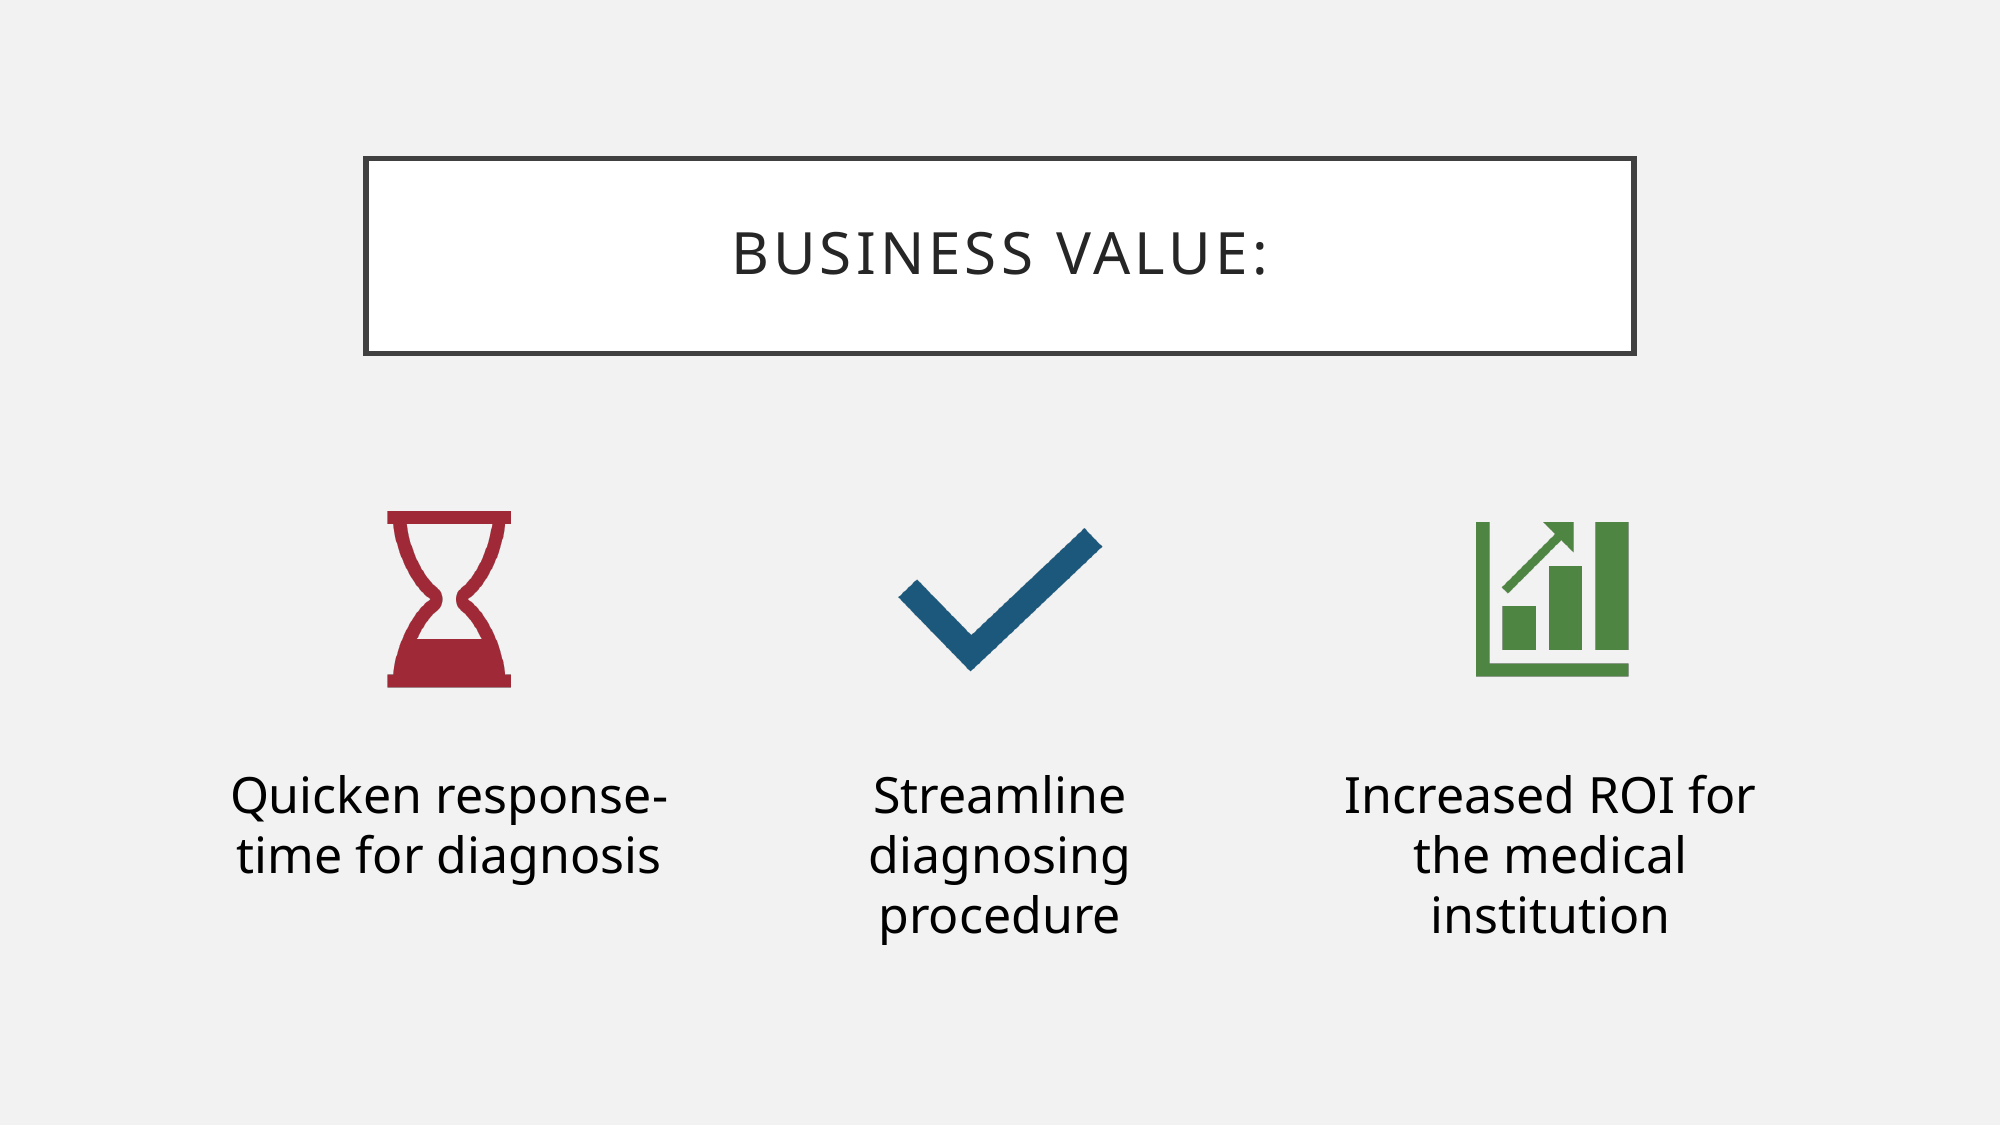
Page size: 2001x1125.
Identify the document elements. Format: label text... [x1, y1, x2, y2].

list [158, 432, 1842, 943]
title Business value: [363, 156, 1637, 356]
